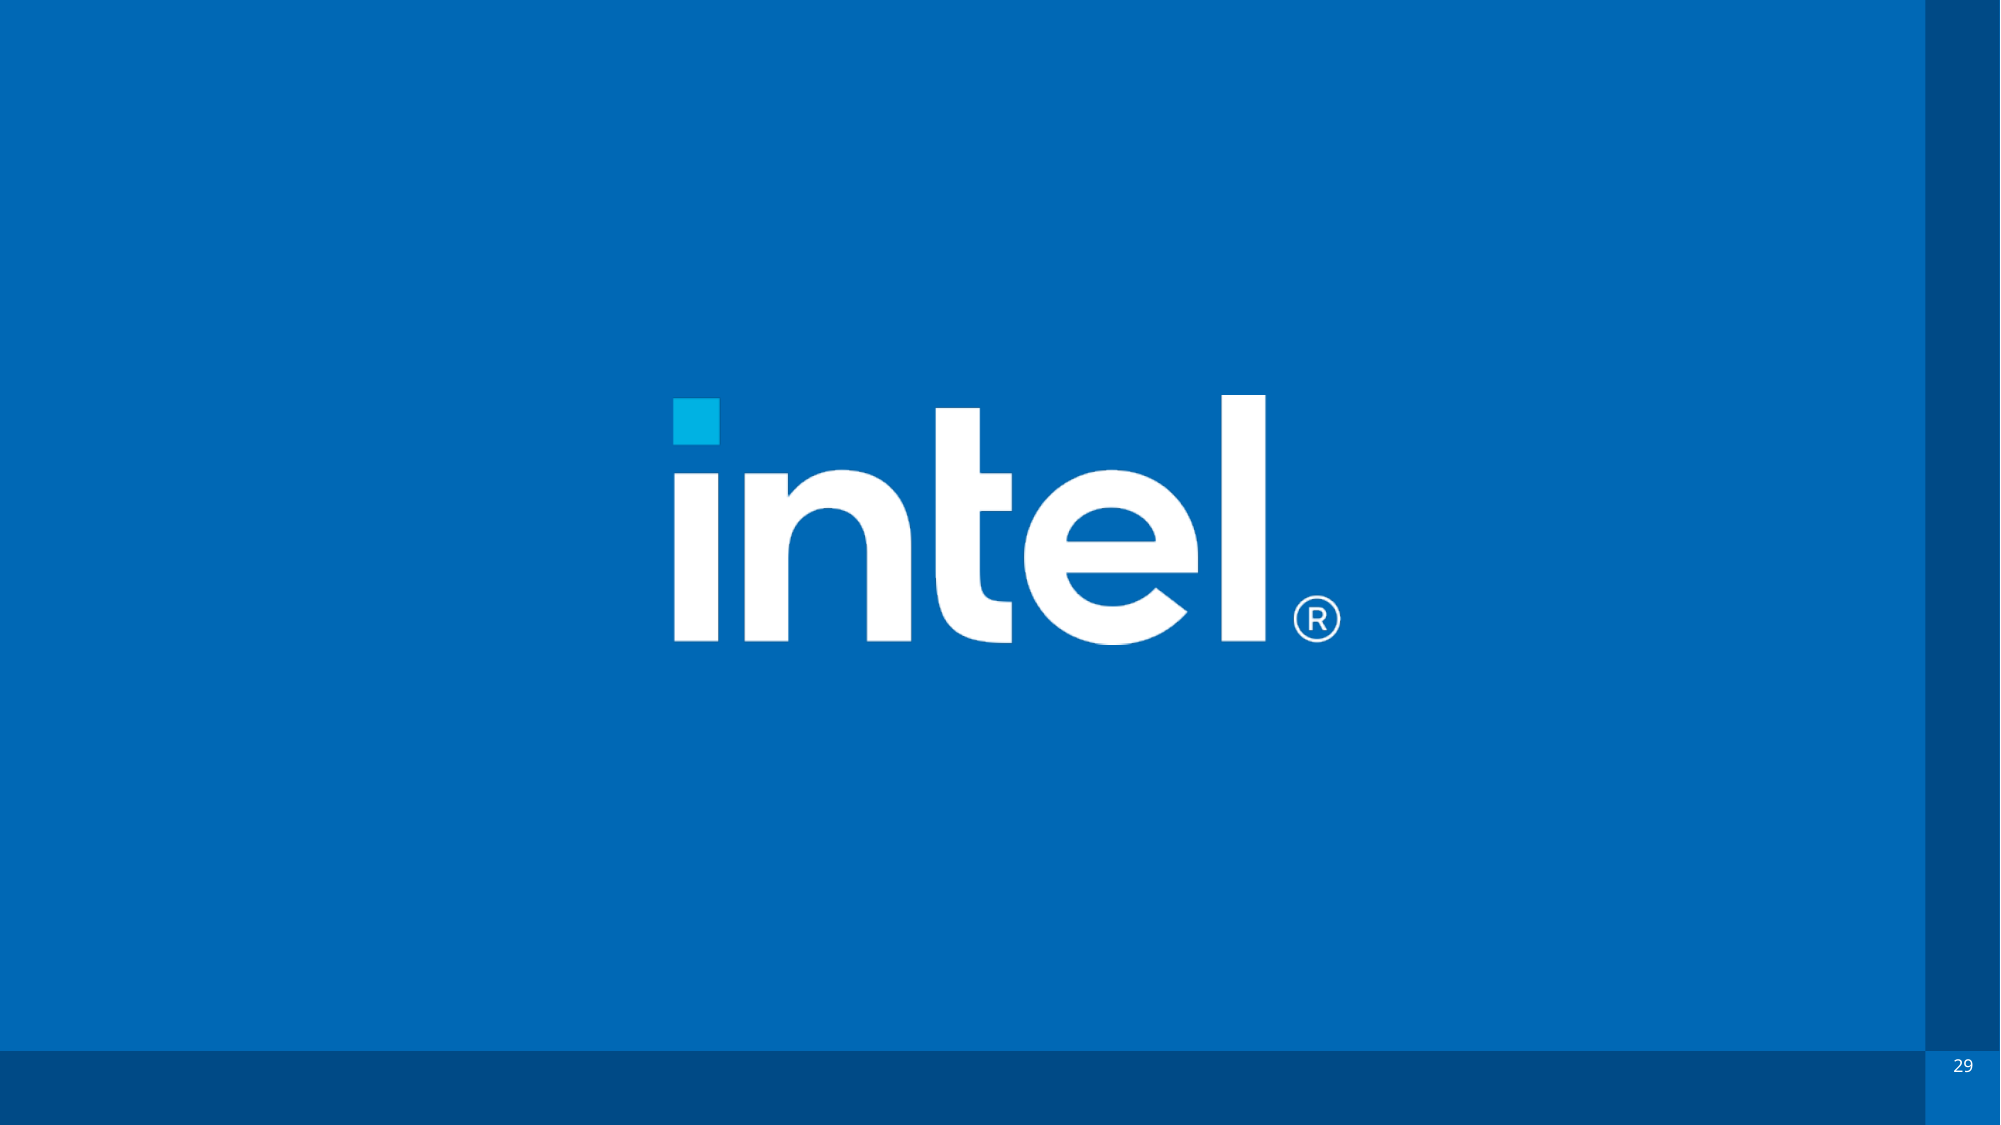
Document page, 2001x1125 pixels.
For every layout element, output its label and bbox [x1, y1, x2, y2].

picture [672, 395, 1342, 645]
